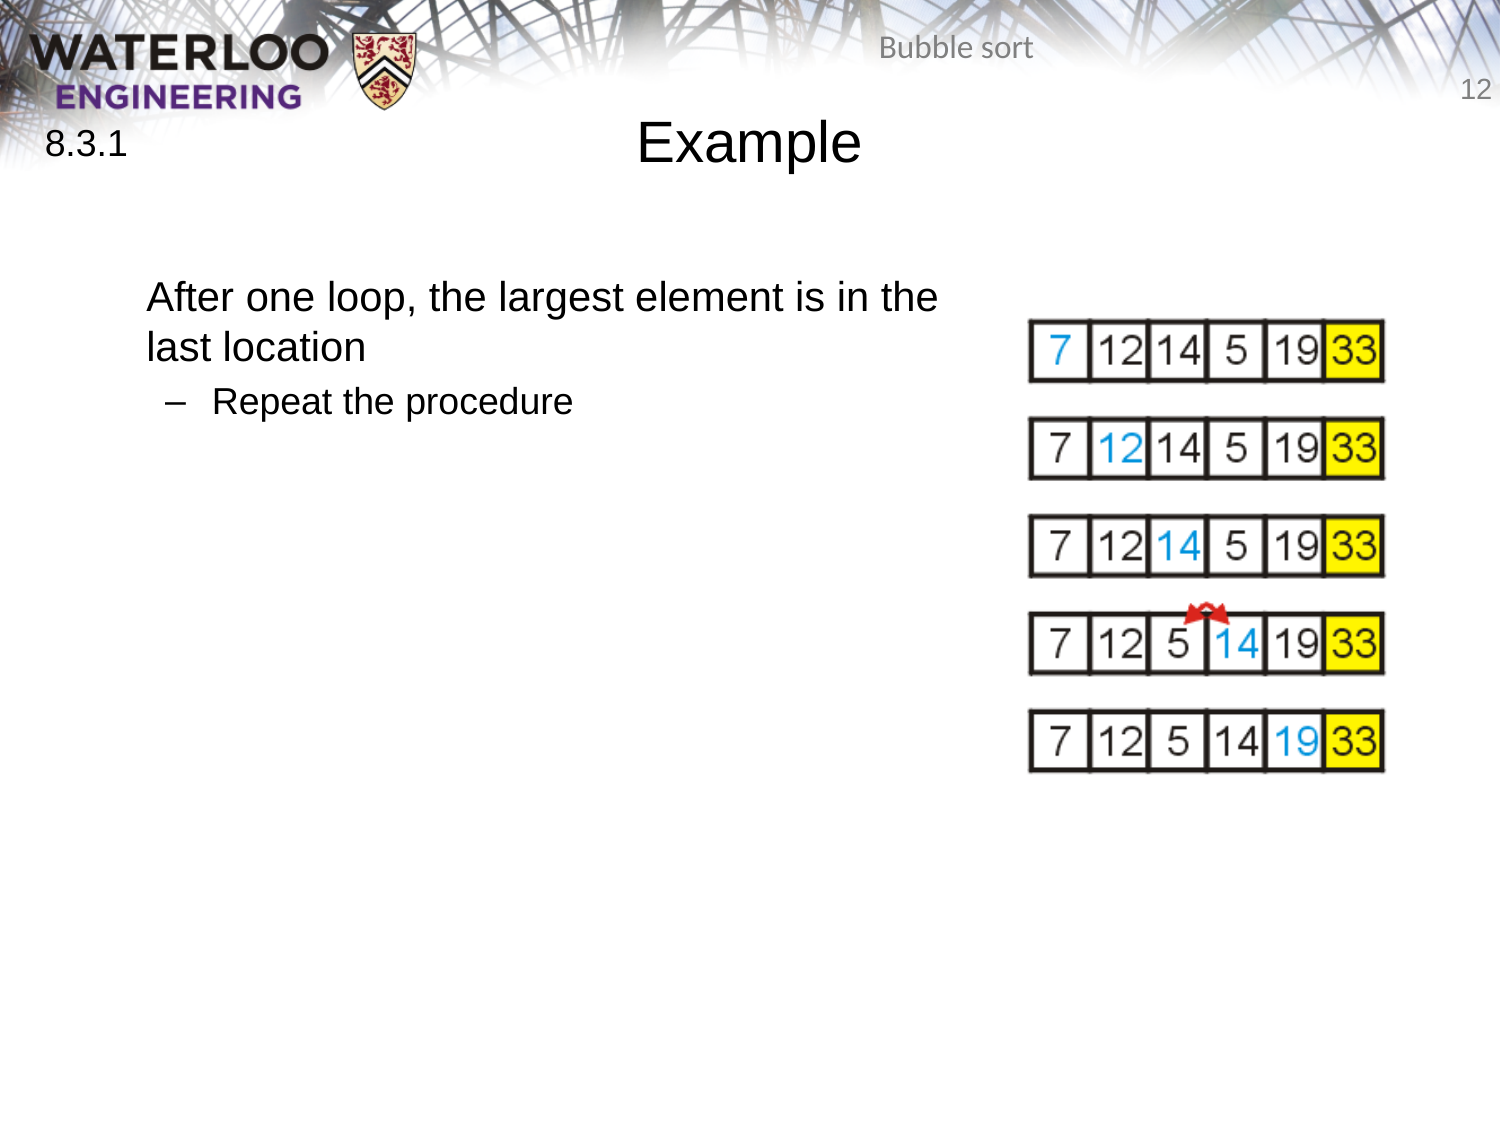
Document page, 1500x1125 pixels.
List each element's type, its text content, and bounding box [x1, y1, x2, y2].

text_box 8.3.1 [30, 111, 143, 172]
list After one loop, the largest element is in the last location Repeat the procedure [74, 262, 999, 1006]
title Example [74, 44, 1426, 233]
picture [0, 0, 1500, 1125]
